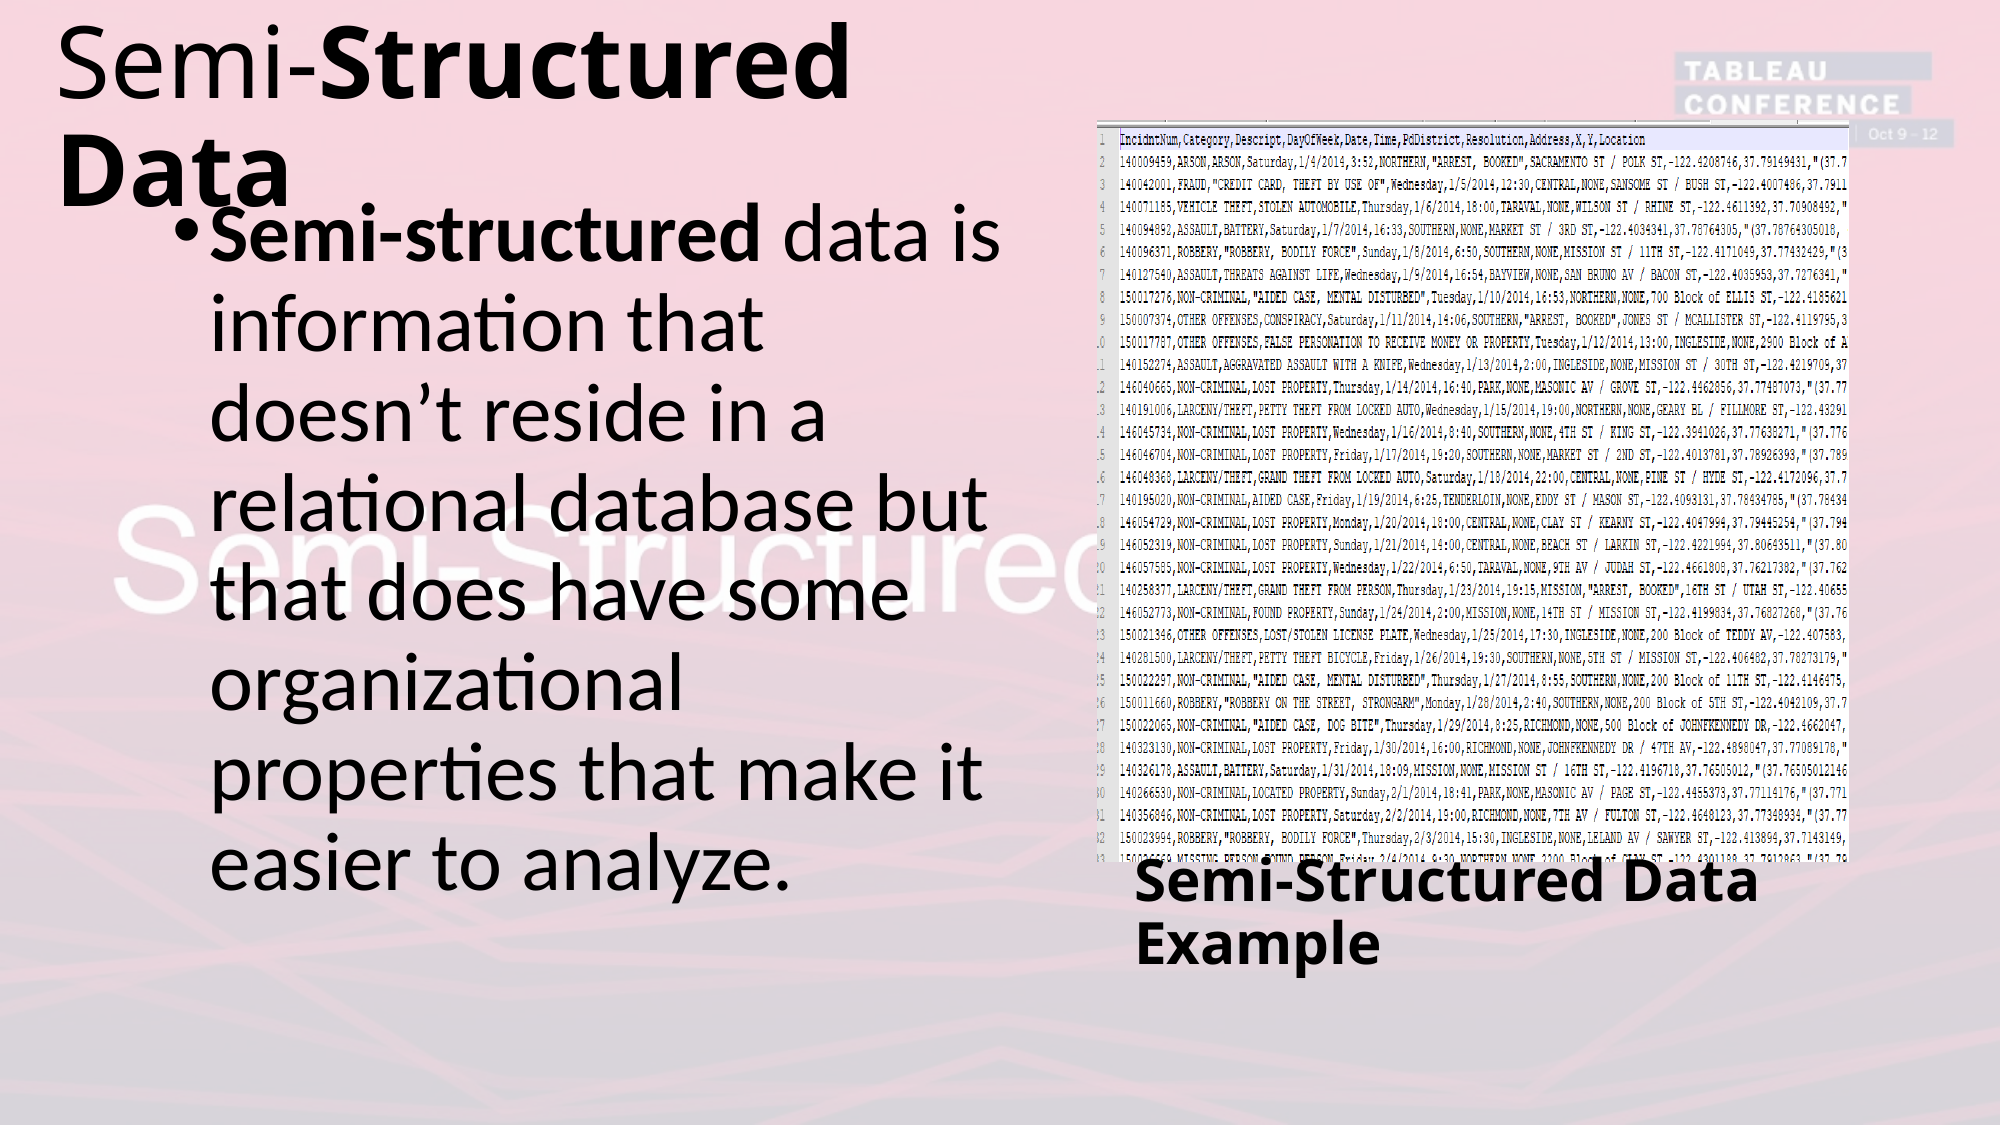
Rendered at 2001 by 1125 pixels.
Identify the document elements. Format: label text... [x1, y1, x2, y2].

title Semi-Structured Data [40, 0, 1002, 242]
picture [1097, 120, 1849, 863]
list Semi-structured data is information that doesn’t reside in a relational database but that does have some organizational properties that make it easier to analyze. [157, 181, 1024, 953]
text_box Semi-Structured Data Example [1119, 793, 2000, 1035]
